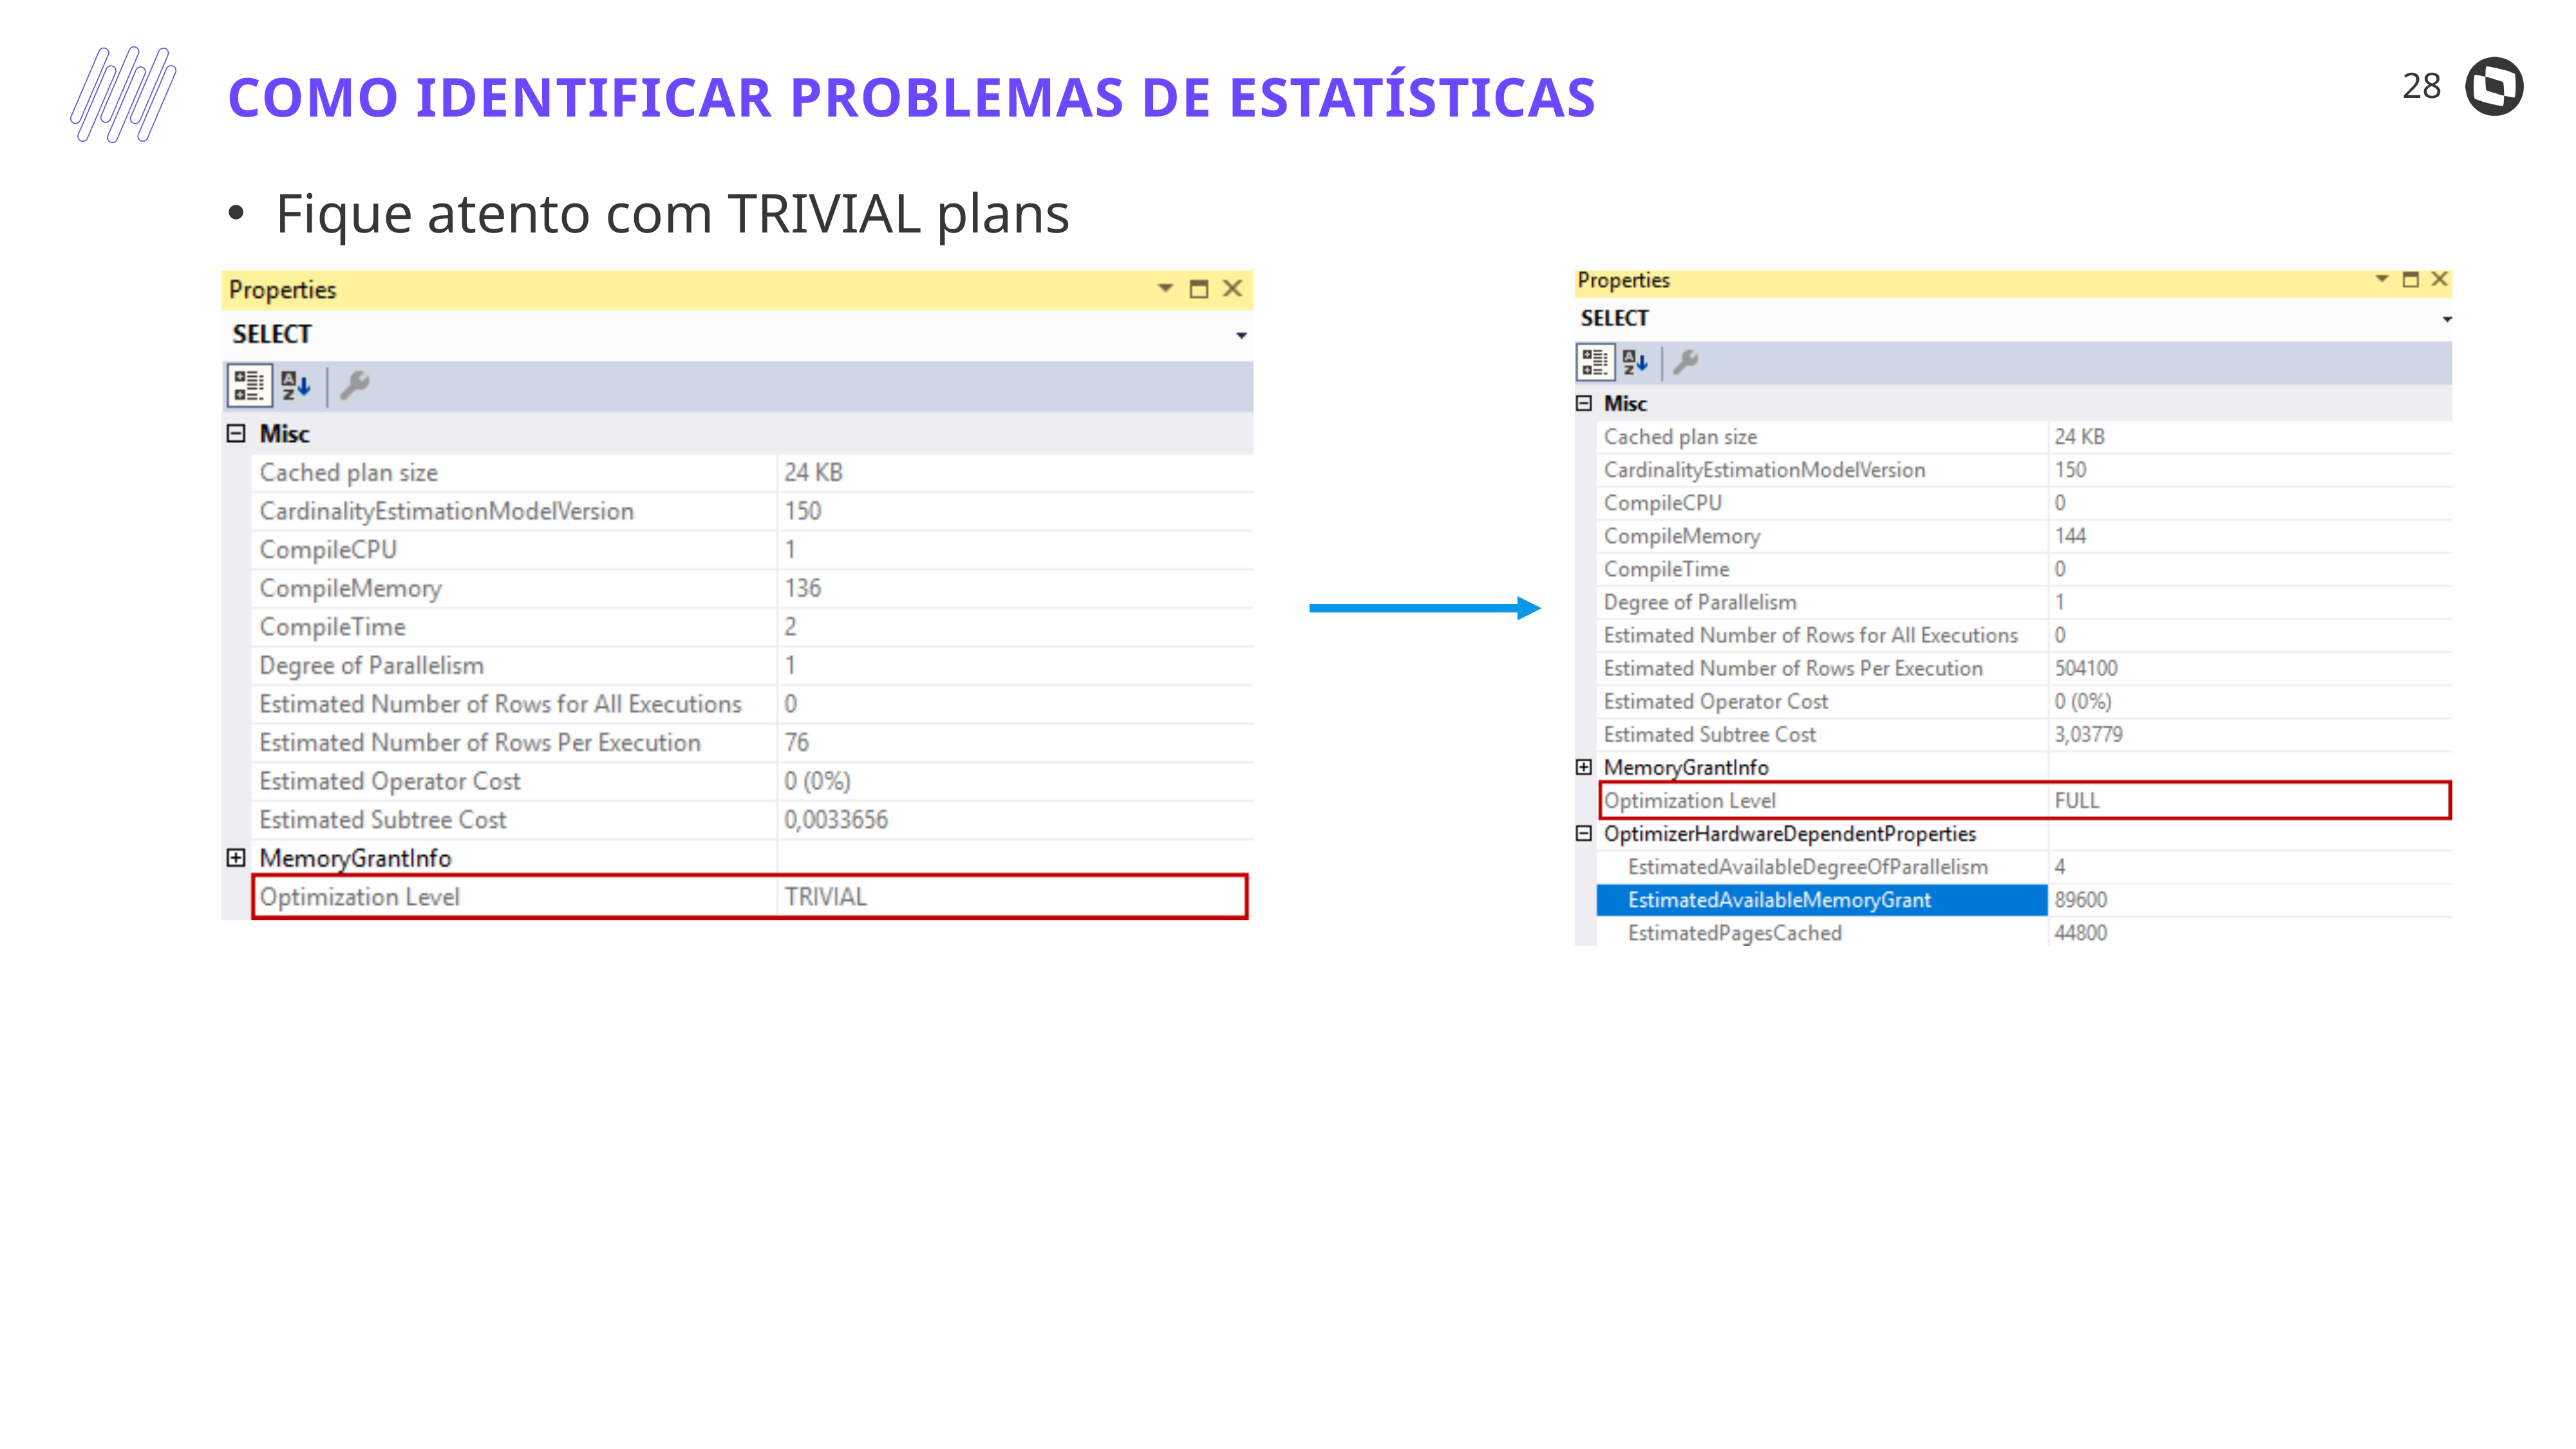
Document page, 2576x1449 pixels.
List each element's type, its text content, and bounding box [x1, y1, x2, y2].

text_box Fique atento com TRIVIAL plans [218, 201, 2452, 249]
picture [70, 46, 176, 143]
slide_number 28 [2346, 48, 2452, 127]
picture [221, 270, 1254, 920]
list COMO IDENTIFICAR PROBLEMAS DE ESTATÍSTICAS [218, 58, 2322, 138]
picture [1575, 270, 2452, 946]
picture [2465, 57, 2524, 116]
